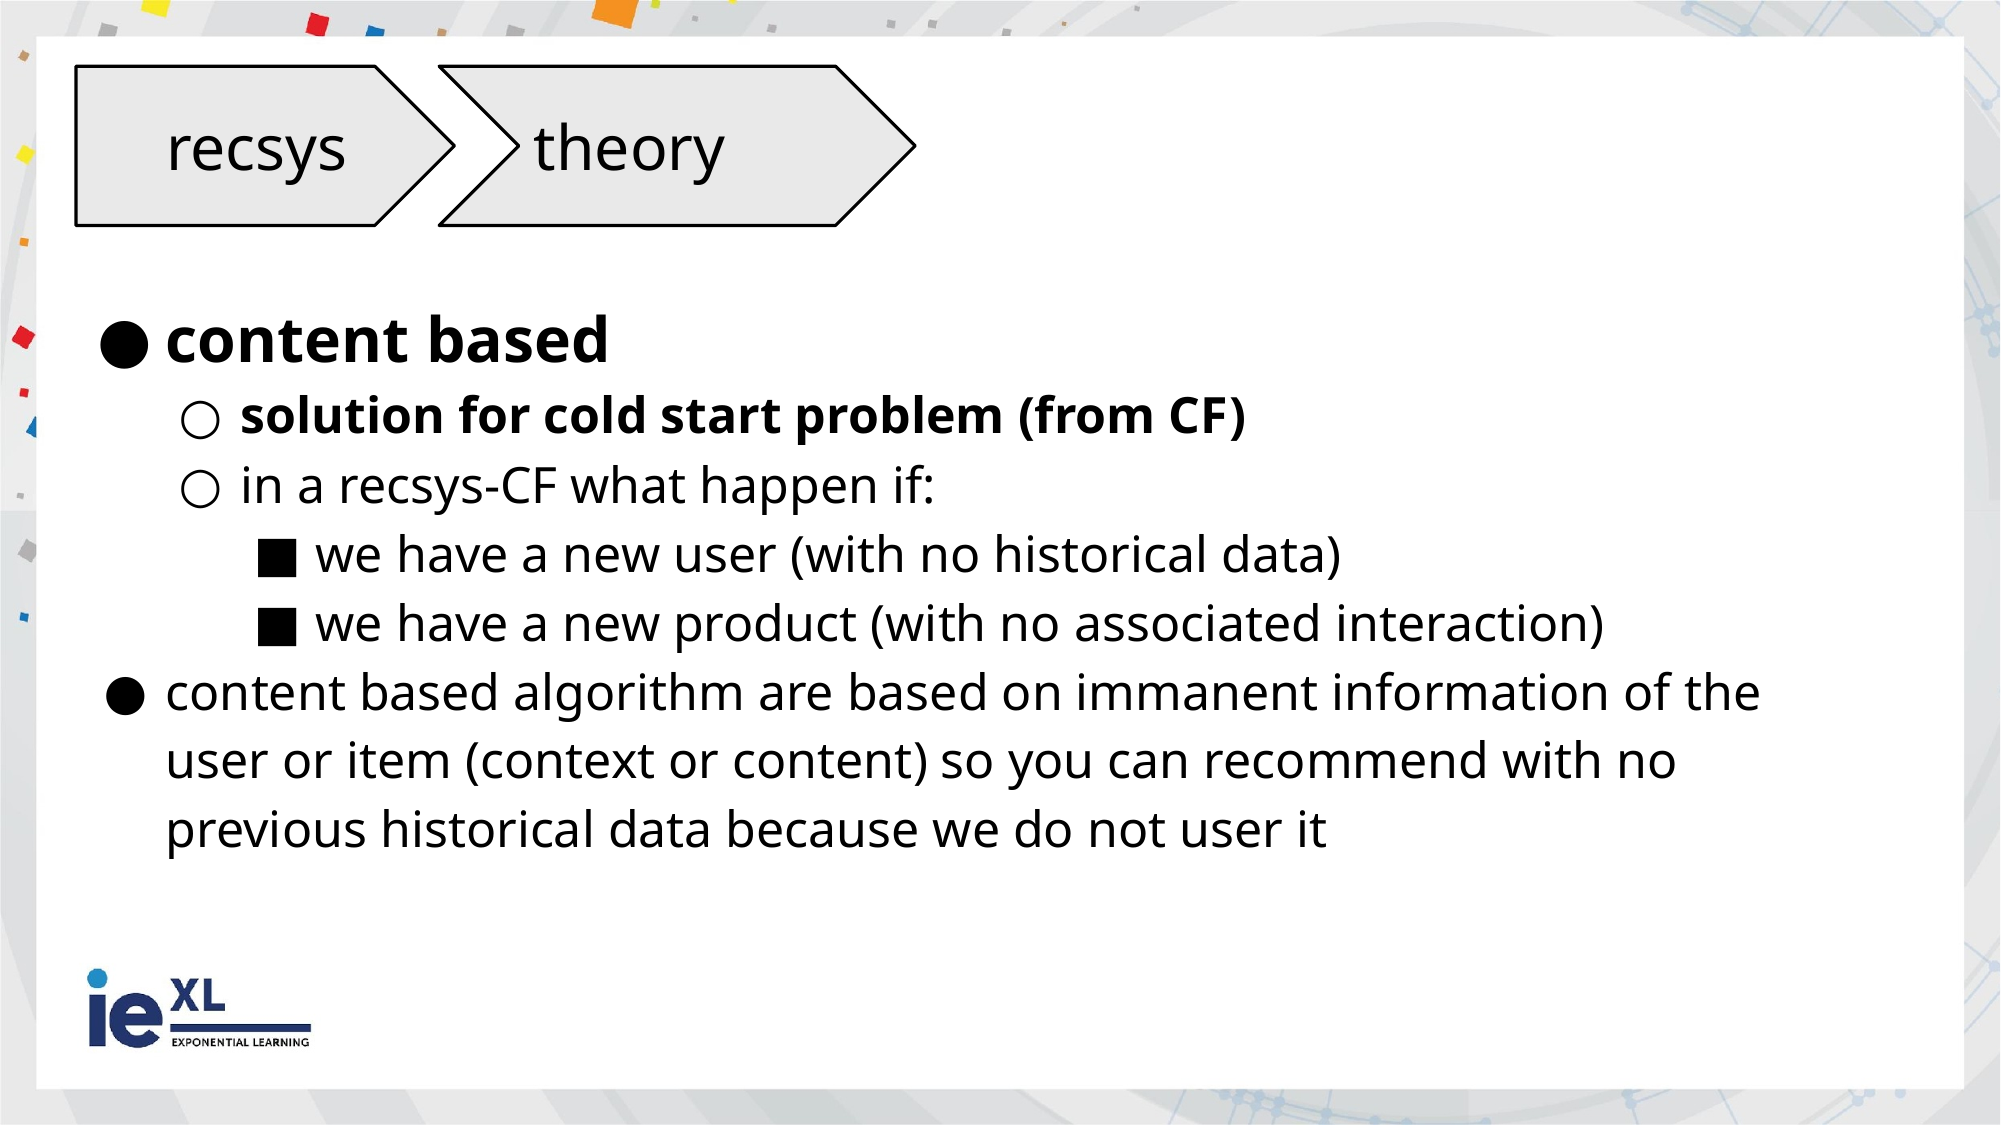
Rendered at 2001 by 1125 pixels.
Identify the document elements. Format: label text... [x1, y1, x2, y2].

text_box theory [439, 66, 916, 226]
picture [0, 0, 2001, 1125]
text_box recsys [75, 66, 455, 226]
text_box content based solution for cold start problem (from CF) in a recsys-CF what happen if: we have a new user (with no historical data) we have a new product (with no associated interaction) content based algorithm are based on immanent information of the user or item (context or content) so you can recommend with no previous historical data because we do not user it [75, 228, 1827, 896]
